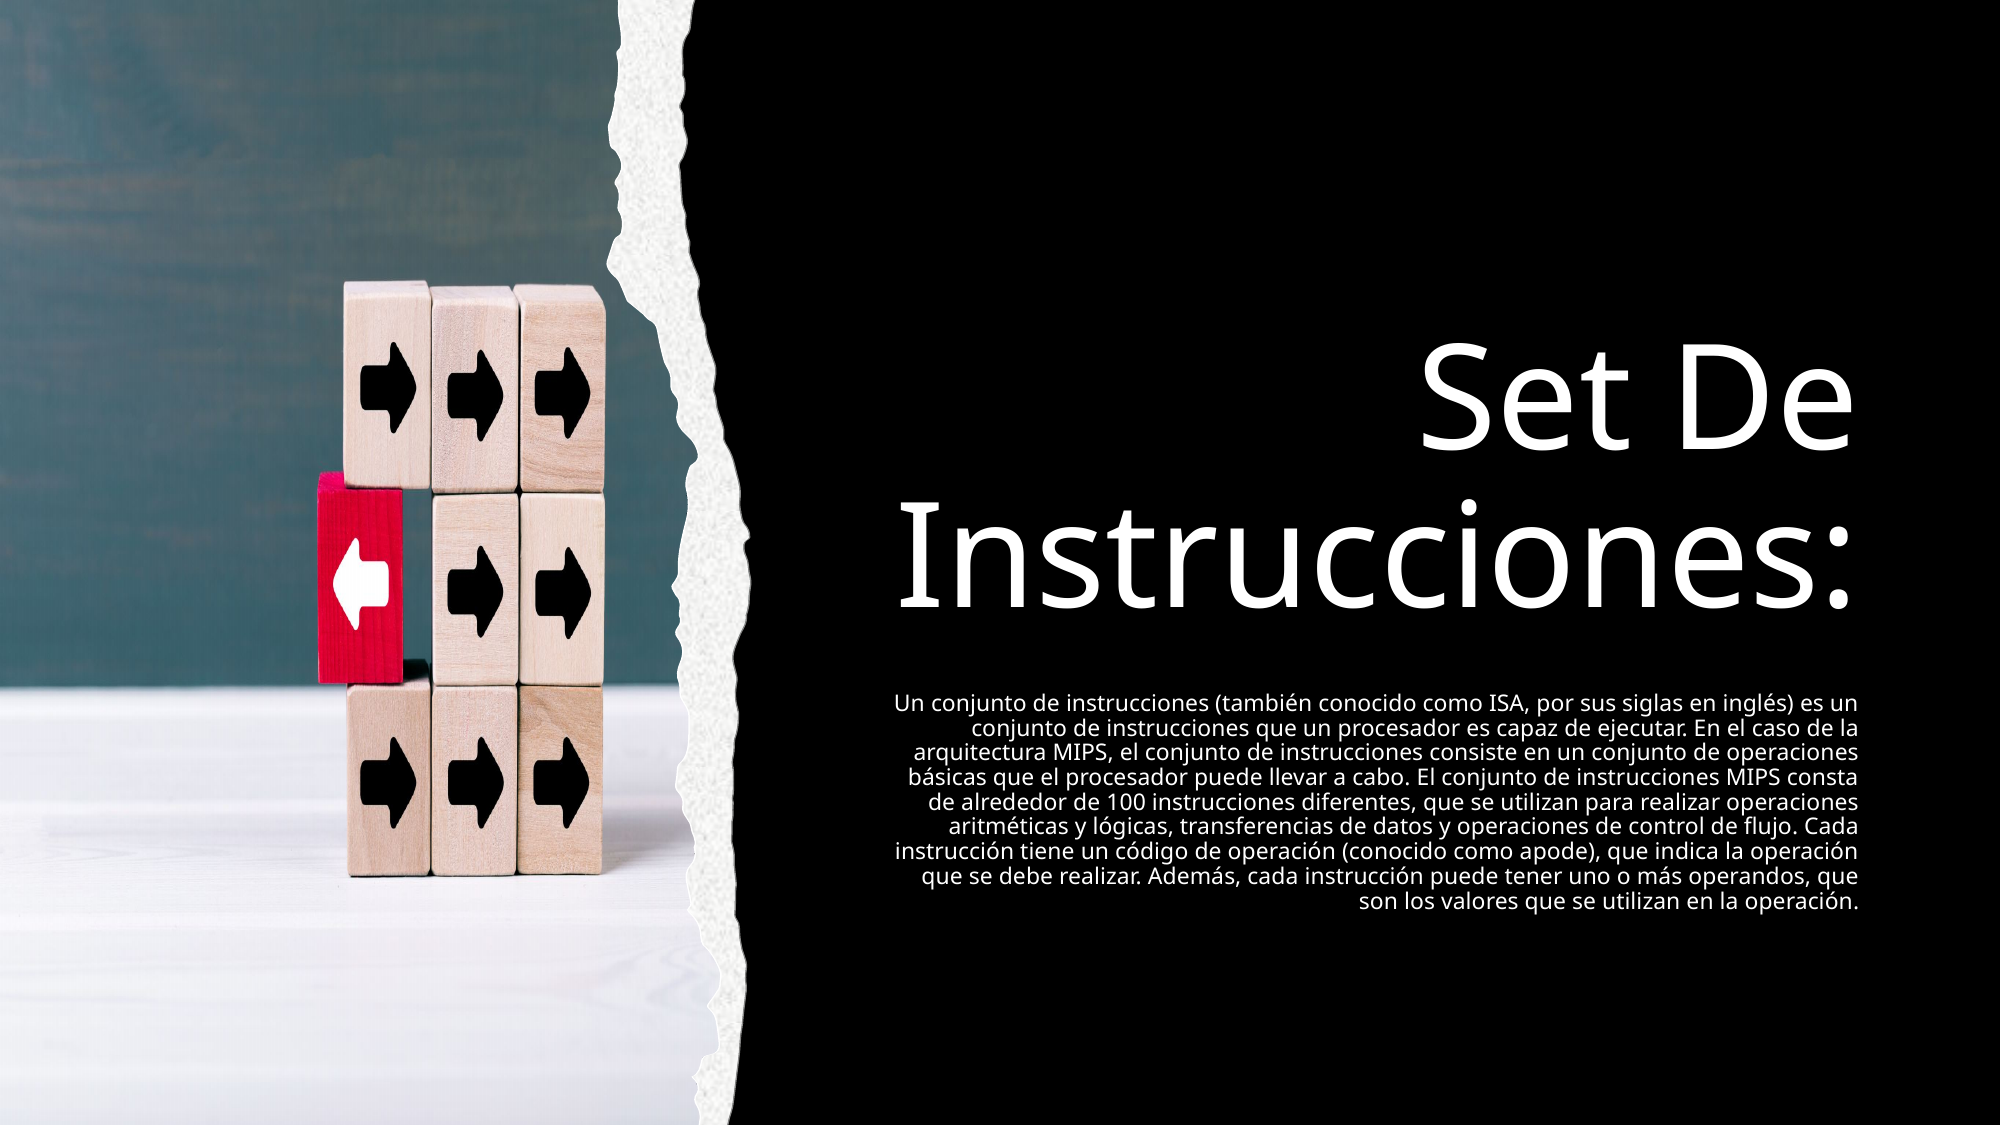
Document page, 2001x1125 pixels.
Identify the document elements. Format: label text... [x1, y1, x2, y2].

subtitle Un conjunto de instrucciones (también conocido como ISA, por sus siglas en inglés) es un conjunto de instrucciones que un procesador es capaz de ejecutar. En el caso de la arquitectura MIPS, el conjunto de instrucciones consiste en un conjunto de operaciones básicas que el procesador puede llevar a cabo. El conjunto de instrucciones MIPS consta de alrededor de 100 instrucciones diferentes, que se utilizan para realizar operaciones aritméticas y lógicas, transferencias de datos y operaciones de control de flujo. Cada instrucción tiene un código de operación (conocido como apode), que indica la operación que se debe realizar. Además, cada instrucción puede tener uno o más operandos, que son los valores que se utilizan en la operación. [875, 684, 1875, 951]
text_box [752, 0, 2000, 1125]
picture [0, 0, 606, 1125]
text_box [606, 0, 752, 1125]
title Set De Instrucciones: [875, 174, 1875, 647]
